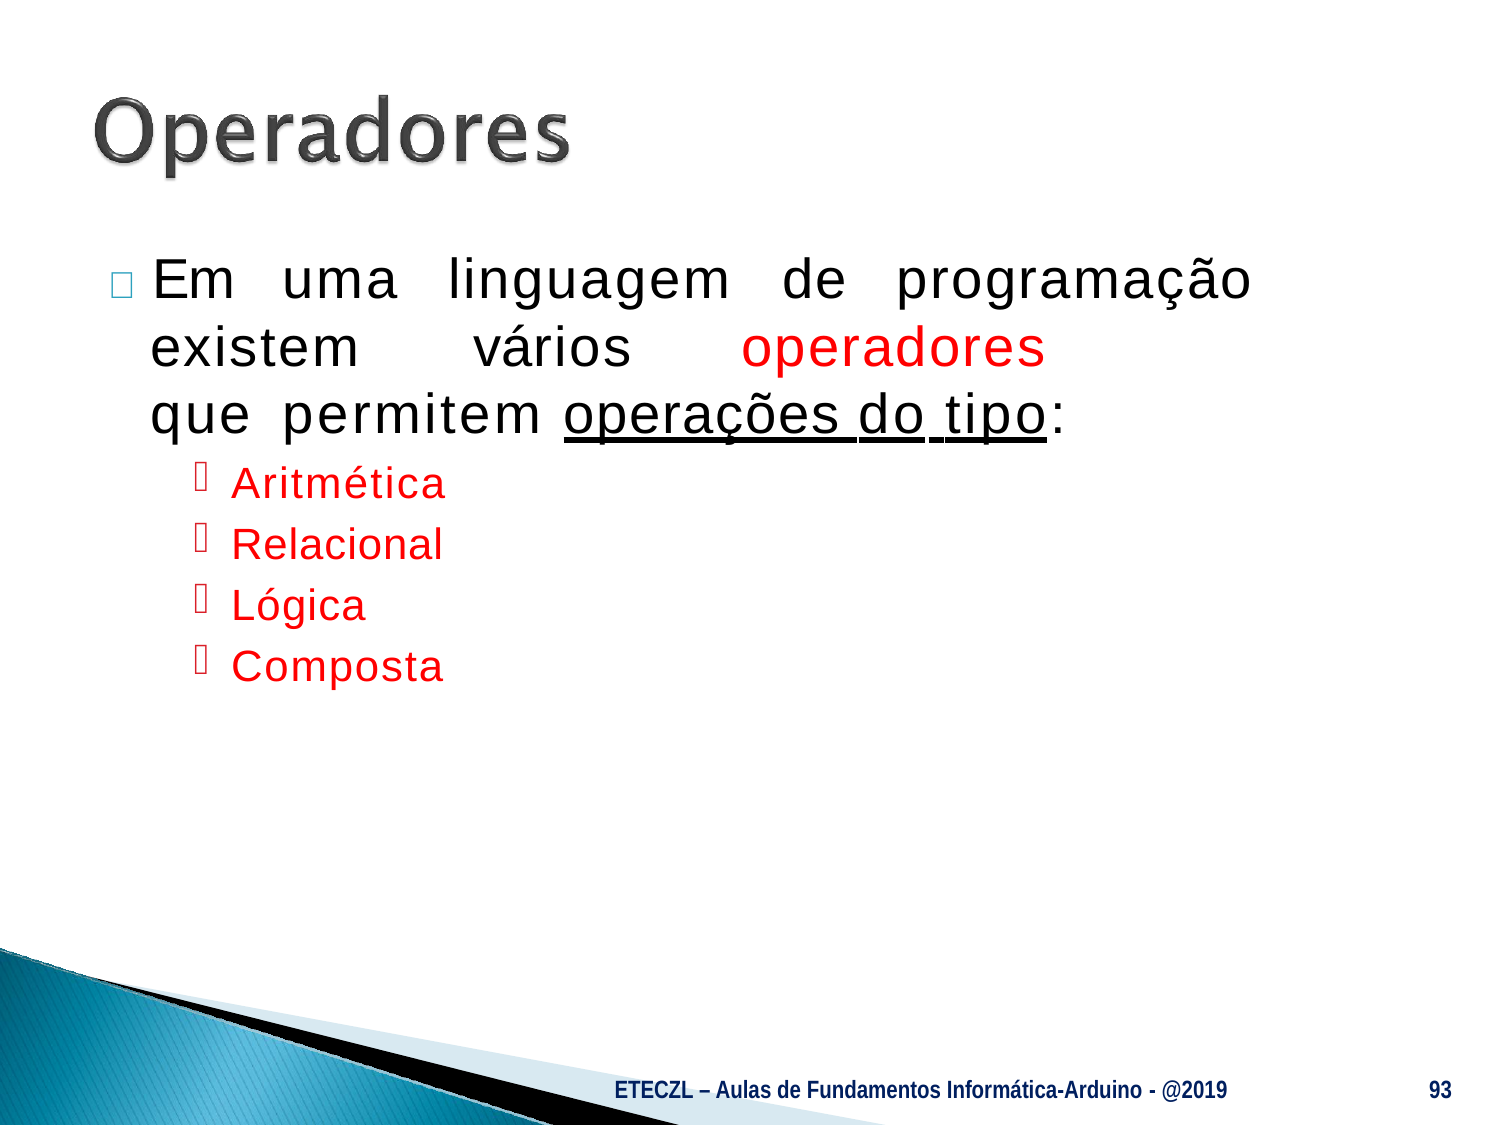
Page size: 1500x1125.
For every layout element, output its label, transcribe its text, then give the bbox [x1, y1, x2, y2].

text_box [35, 60, 656, 248]
picture [0, 948, 558, 1125]
title  Em uma linguagem de programação [105, 240, 1257, 431]
slide_number 93 [1424, 1072, 1468, 1125]
text_box existem vários operadores que permitem operações do tipo: Aritmética Relacional Lógica Composta [147, 307, 1257, 690]
footer ETECZL – Aulas de Fundamentos Informática-Arduino - @2019 [612, 1072, 1364, 1125]
